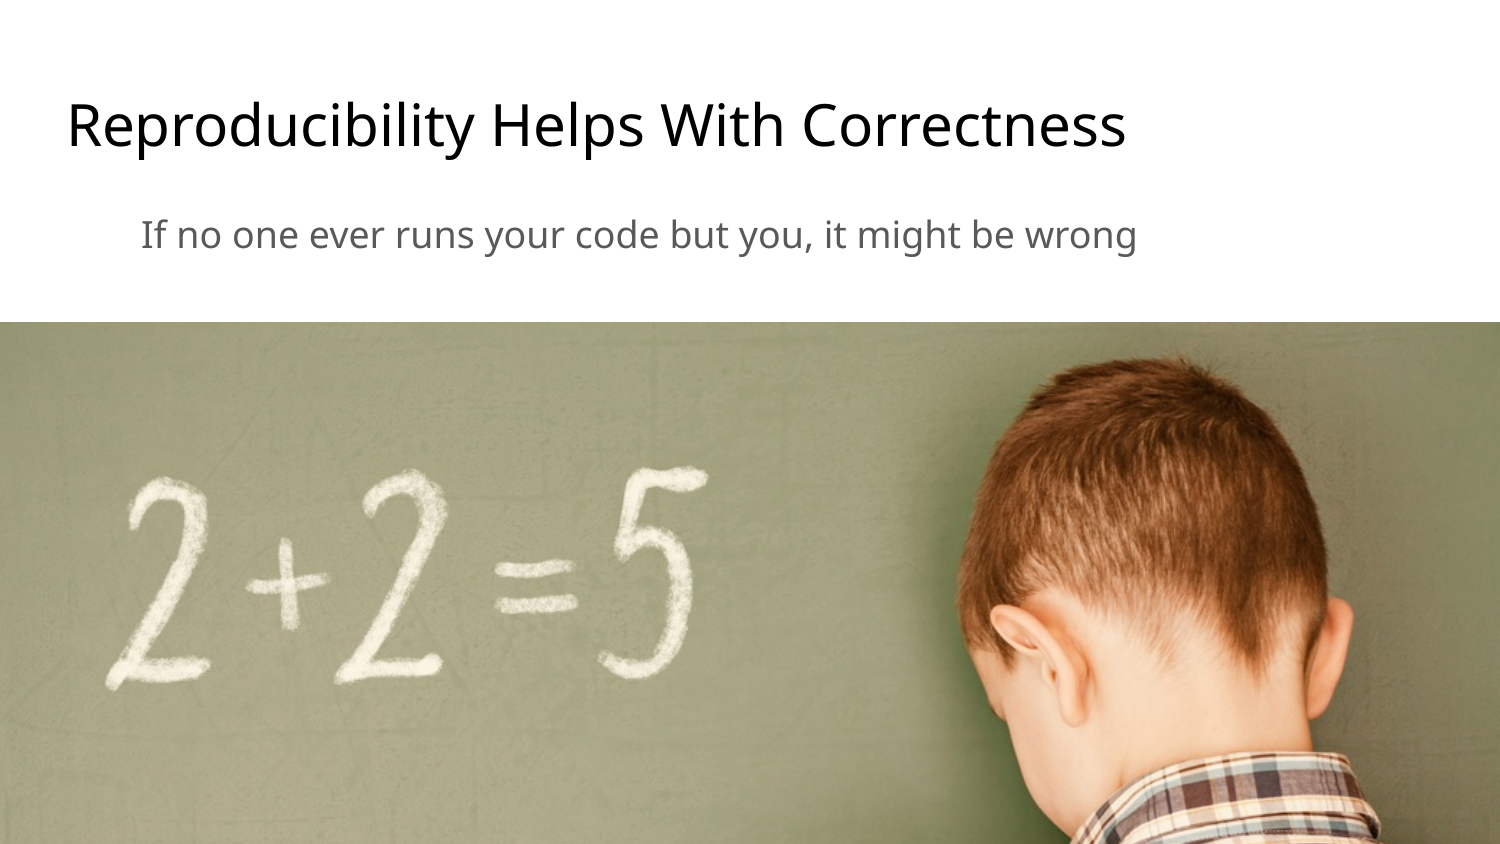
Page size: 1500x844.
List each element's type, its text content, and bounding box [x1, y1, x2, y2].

list If no one ever runs your code but you, it might be wrong [51, 189, 1449, 320]
title Reproducibility Helps With Correctness [51, 72, 1449, 167]
picture [0, 321, 1500, 844]
